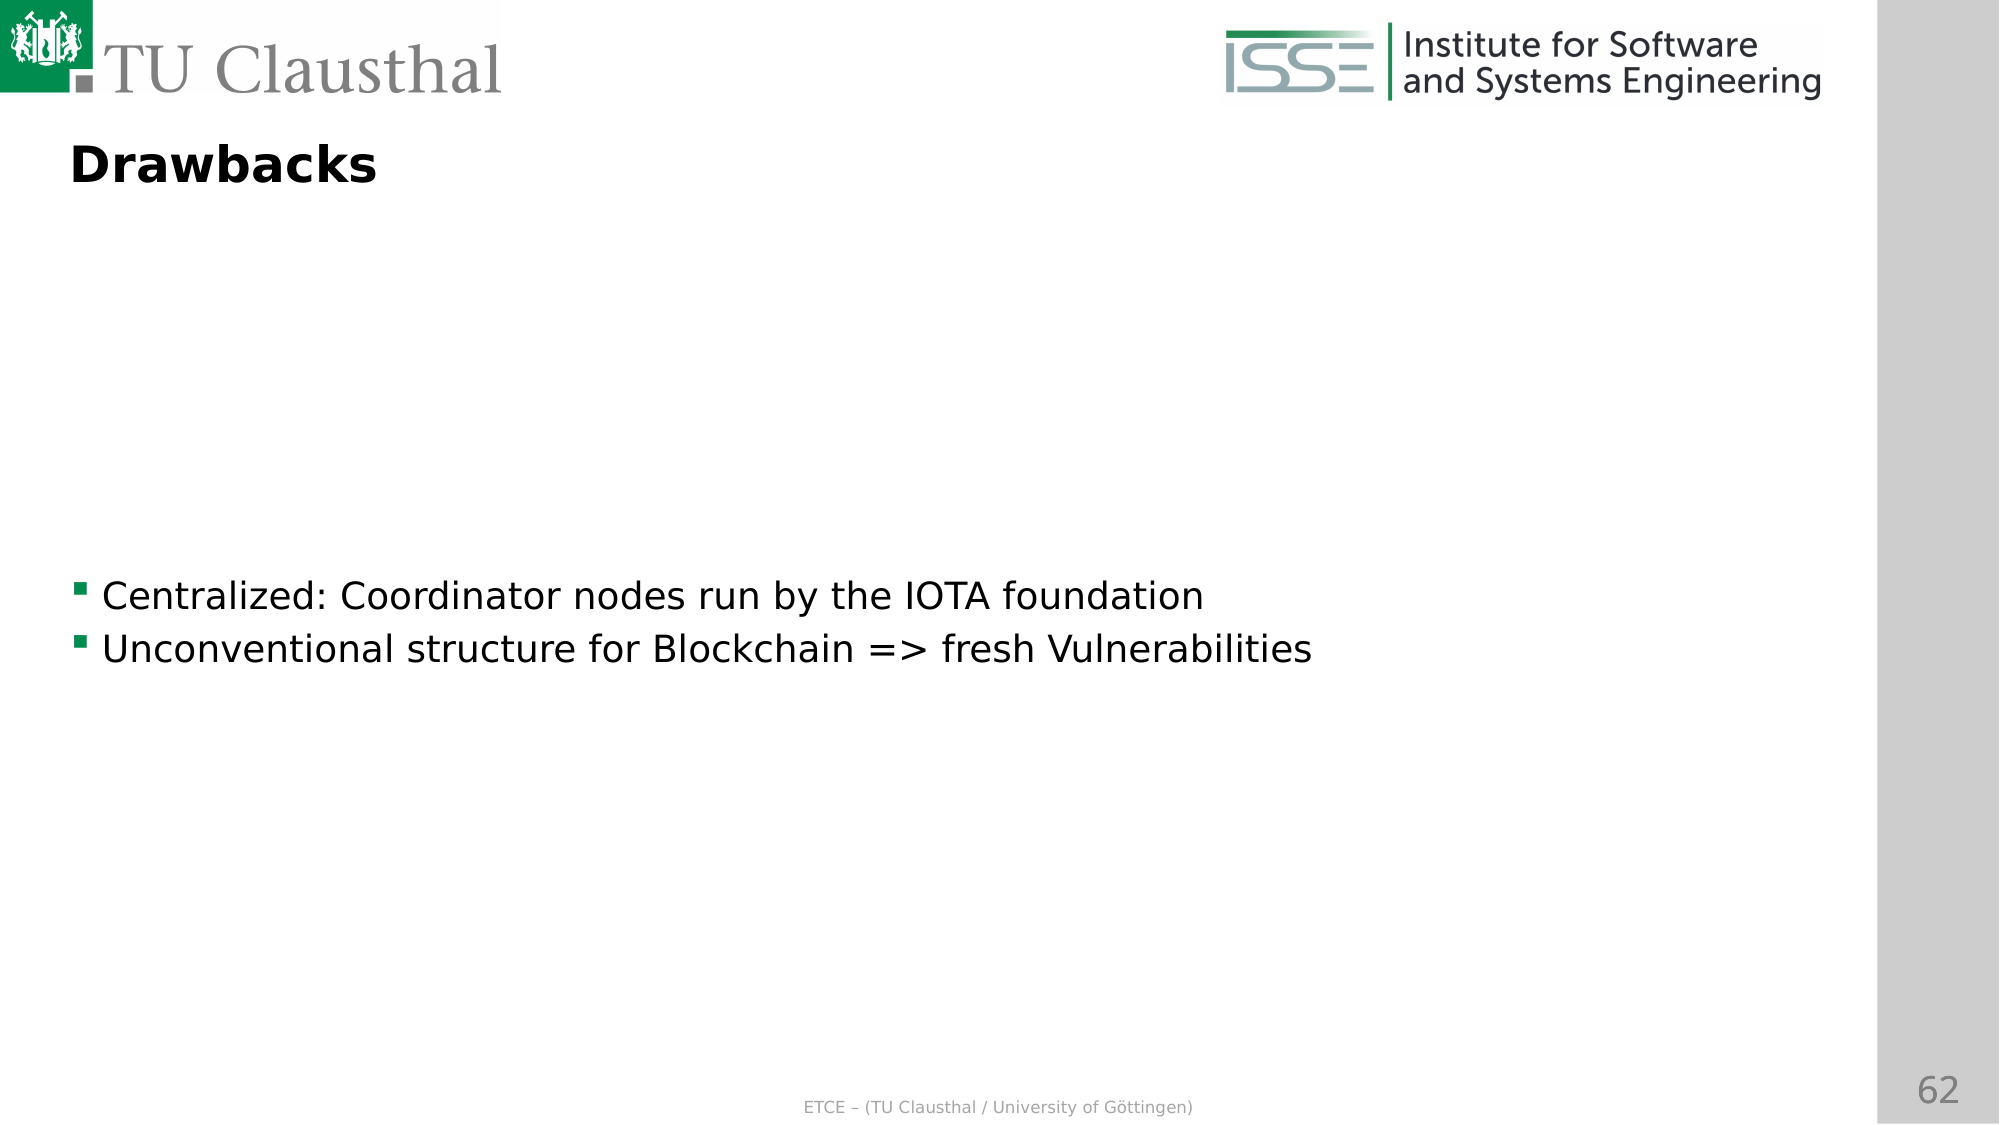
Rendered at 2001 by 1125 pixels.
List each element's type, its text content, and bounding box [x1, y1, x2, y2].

picture [0, 0, 501, 93]
text_box Centralized: Coordinator nodes run by the IOTA foundation Unconventional structure for Blockchain => fresh Vulnerabilities [55, 208, 1818, 1034]
picture [1218, 22, 1826, 107]
text_box Drawbacks [55, 125, 1818, 207]
